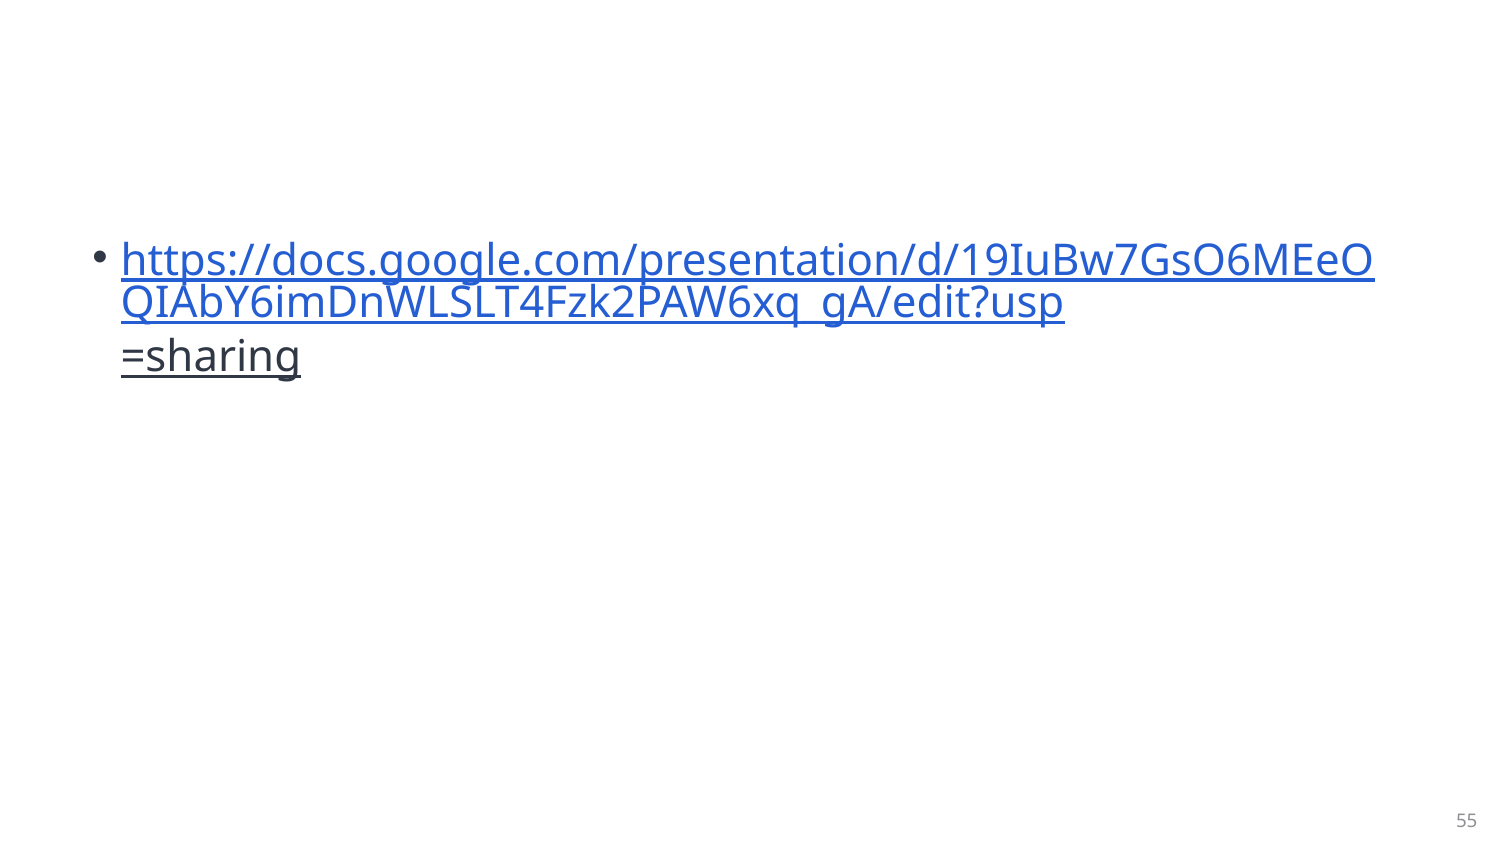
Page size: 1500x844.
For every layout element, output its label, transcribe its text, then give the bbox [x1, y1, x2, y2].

slide_number 55 [1434, 799, 1500, 844]
list https://docs.google.com/presentation/d/19IuBw7GsO6MEeOQIAbY6imDnWLSLT4Fzk2PAW6xq_gA/edit?usp=sharing [77, 224, 1397, 760]
